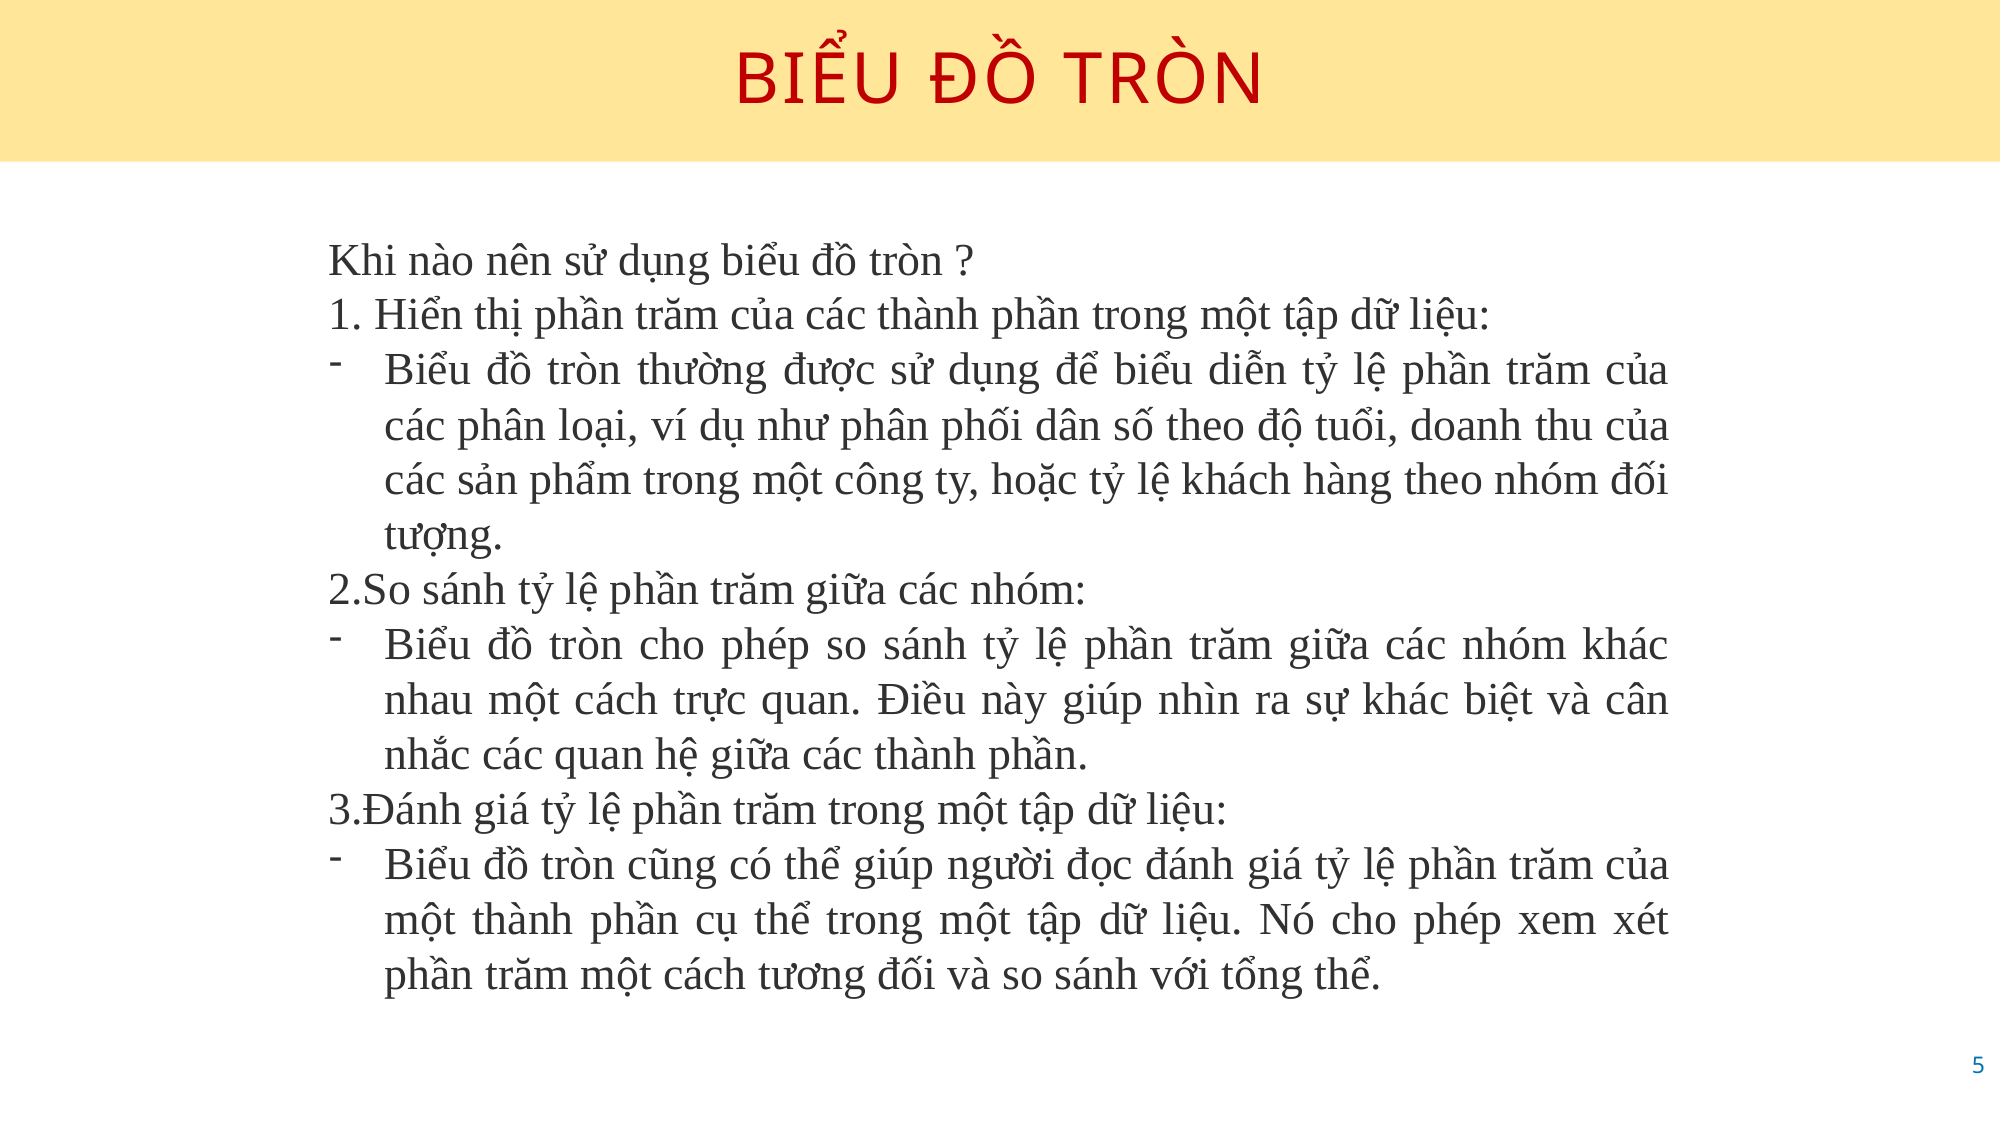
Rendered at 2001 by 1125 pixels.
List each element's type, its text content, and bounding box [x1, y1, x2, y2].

title BIỂU ĐỒ TRÒN [0, 0, 2000, 162]
text_box Khi nào nên sử dụng biểu đồ tròn ? 1. Hiển thị phần trăm của các thành phần trong một tập dữ liệu: Biểu đồ tròn thường được sử dụng để biểu diễn tỷ lệ phần trăm của các phân loại, ví dụ như phân phối dân số theo độ tuổi, doanh thu của các sản phẩm trong một công ty, hoặc tỷ lệ khách hàng theo nhóm đối tượng. 2.So sánh tỷ lệ phần trăm giữa các nhóm: Biểu đồ tròn cho phép so sánh tỷ lệ phần trăm giữa các nhóm khác nhau một cách trực quan. Điều này giúp nhìn ra sự khác biệt và cân nhắc các quan hệ giữa các thành phần. 3.Đánh giá tỷ lệ phần trăm trong một tập dữ liệu: Biểu đồ tròn cũng có thể giúp người đọc đánh giá tỷ lệ phần trăm của một thành phần cụ thể trong một tập dữ liệu. Nó cho phép xem xét phần trăm một cách tương đối và so sánh với tổng thể. [313, 221, 1686, 1062]
slide_number 5 [1550, 1036, 2000, 1097]
